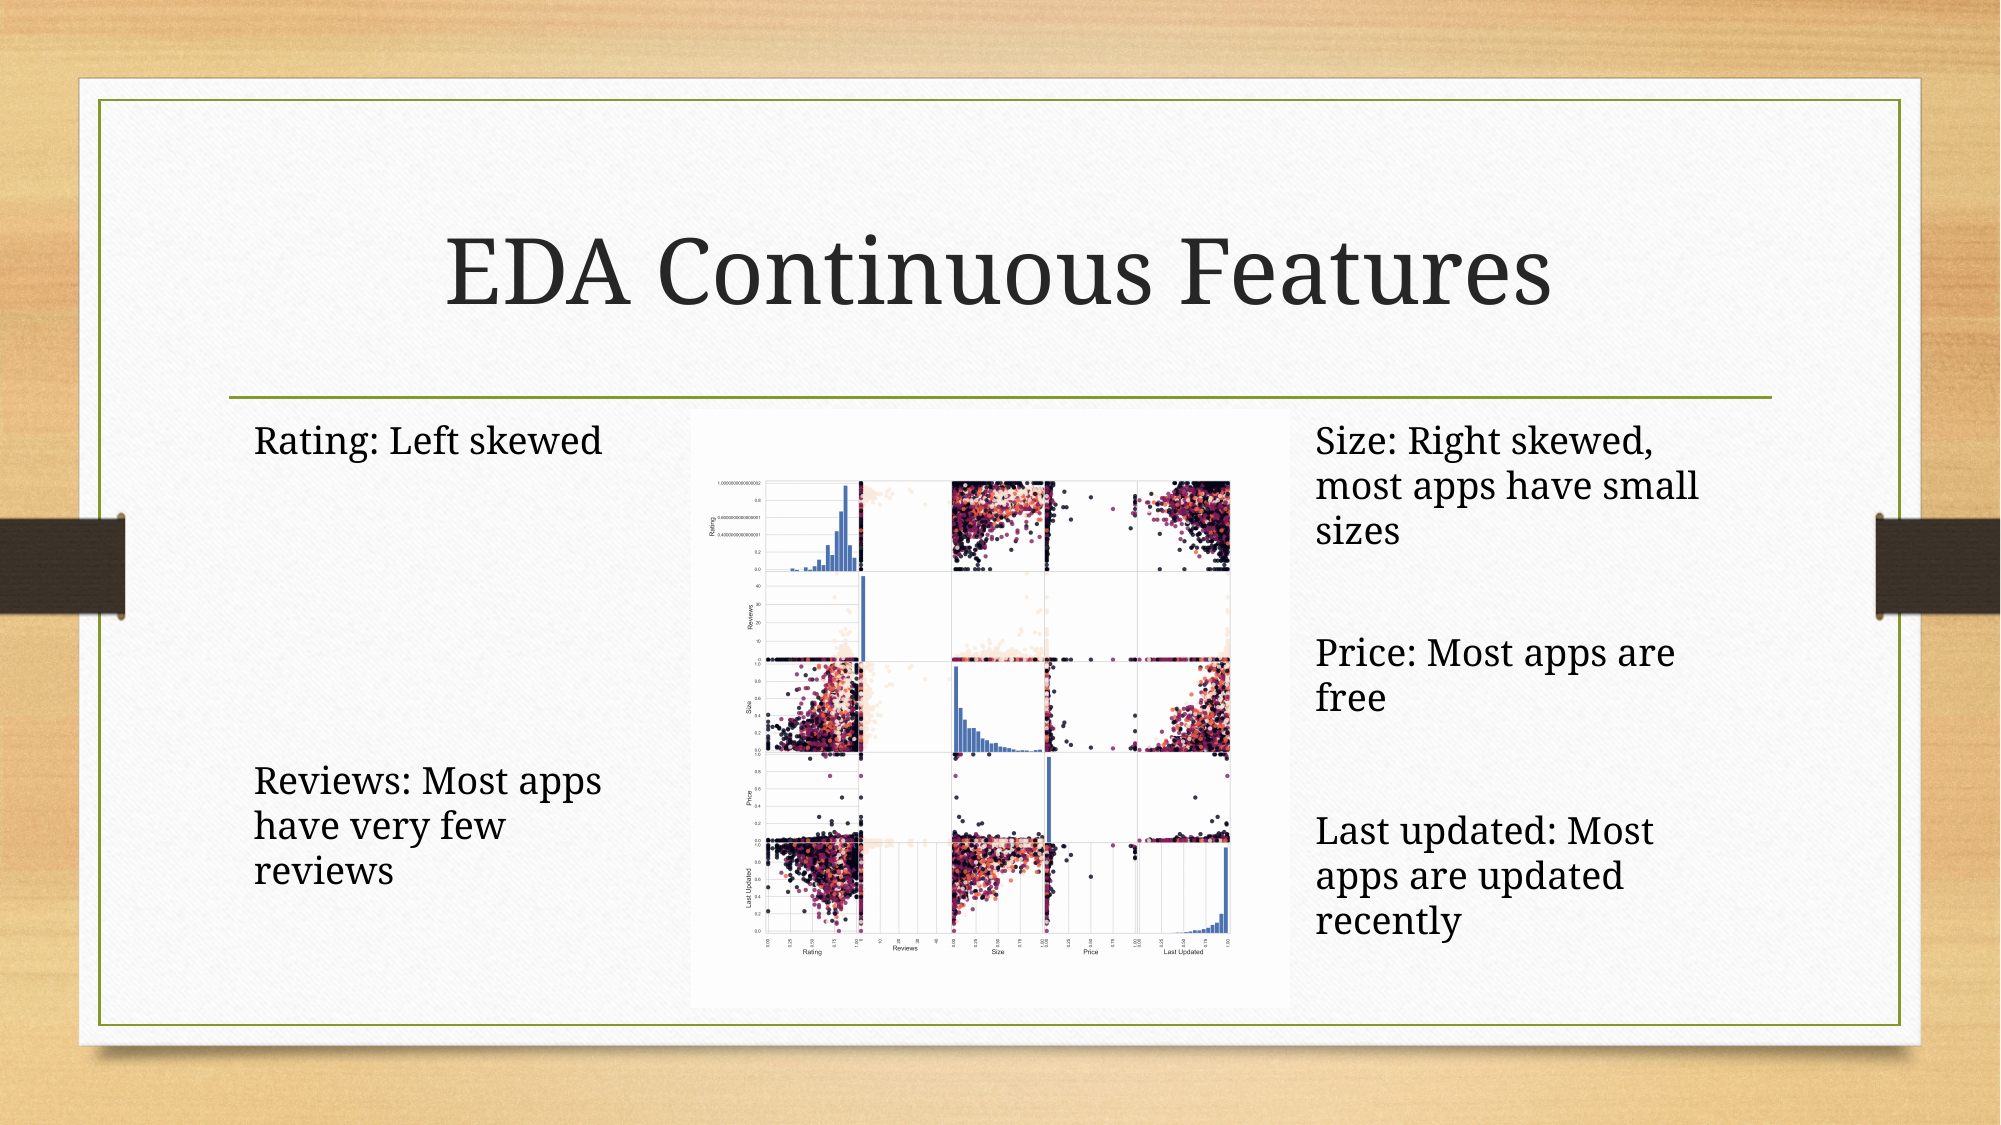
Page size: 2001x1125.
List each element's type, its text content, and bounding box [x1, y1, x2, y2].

text_box Rating: Left skewed [238, 409, 665, 515]
text_box Last updated: Most apps are updated recently [1300, 799, 1727, 995]
title EDA Continuous Features [212, 161, 1788, 375]
text_box Price: Most apps are free [1300, 621, 1727, 772]
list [691, 409, 1290, 1008]
text_box Size: Right skewed, most apps have small sizes [1300, 409, 1727, 605]
picture [0, 0, 2001, 1125]
text_box Reviews: Most apps have very few reviews [238, 749, 665, 945]
